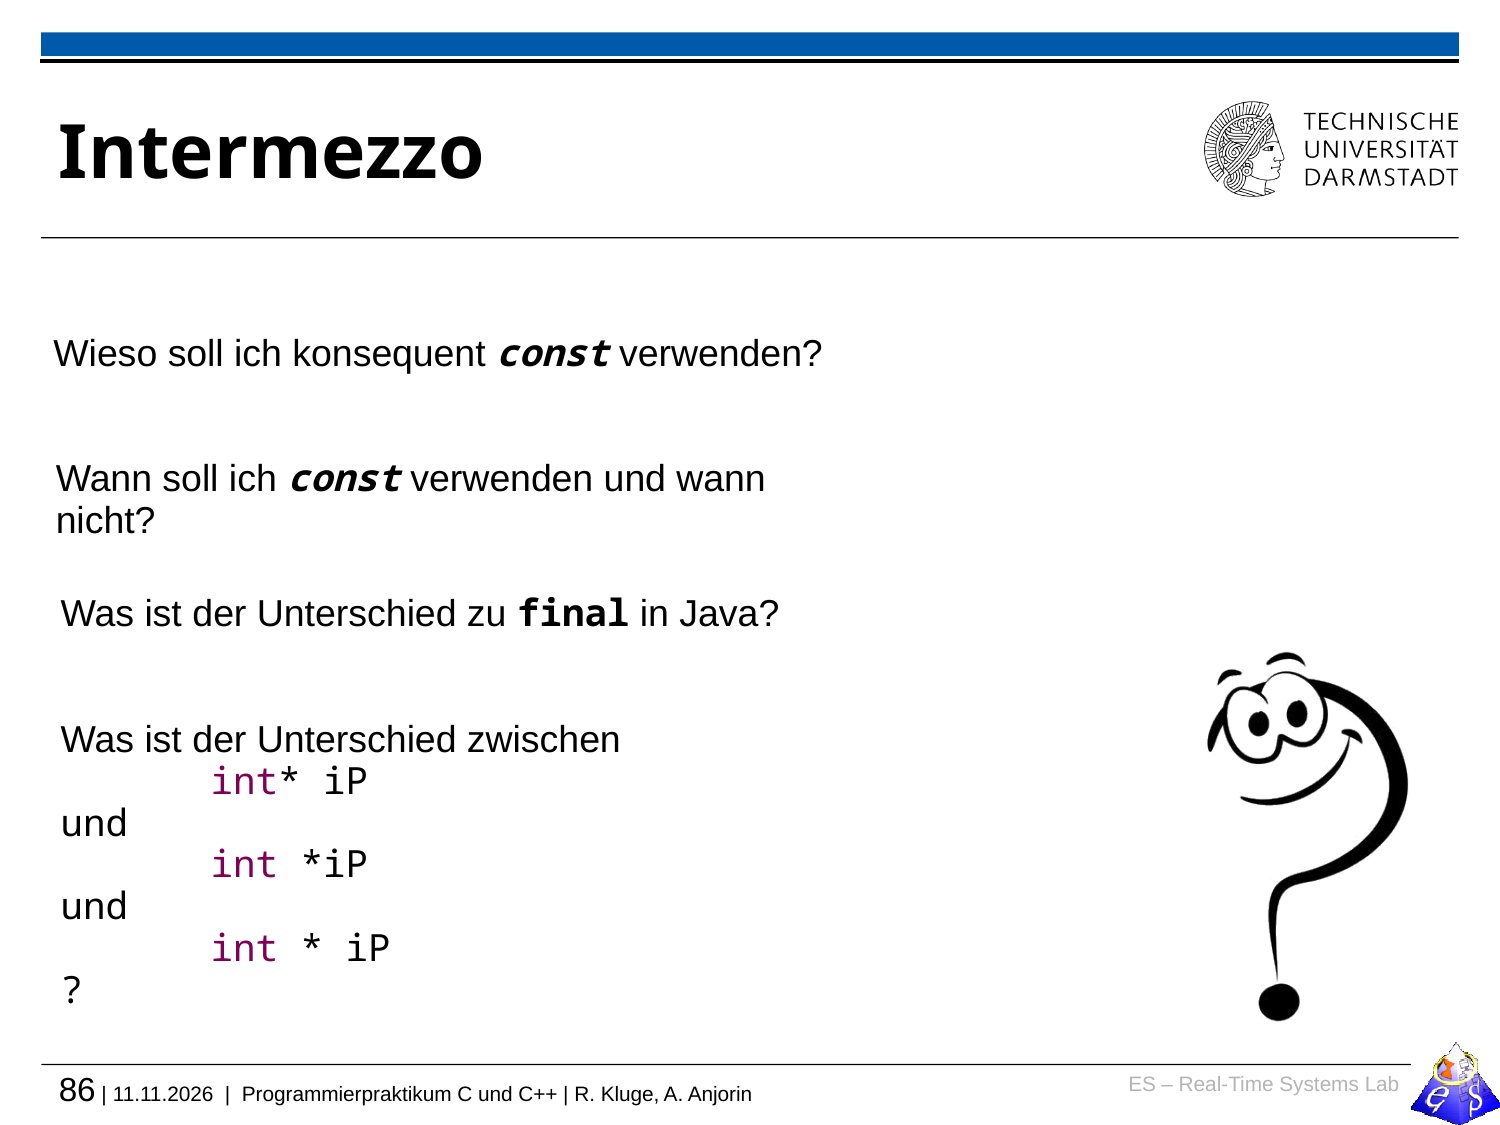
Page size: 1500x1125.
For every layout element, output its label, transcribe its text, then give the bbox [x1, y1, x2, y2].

picture [1187, 84, 1483, 214]
picture [1411, 1041, 1500, 1125]
text_box Wann soll ich const verwenden und wann nicht? [41, 451, 886, 550]
title Intermezzo [58, 80, 1187, 218]
text_box Wieso soll ich konsequent const verwenden? [38, 325, 883, 383]
text_box Was ist der Unterschied zu final in Java? Was ist der Unterschied zwischen int* iP und int *iP und int * iP ? [45, 586, 891, 1019]
picture [1104, 645, 1483, 1024]
